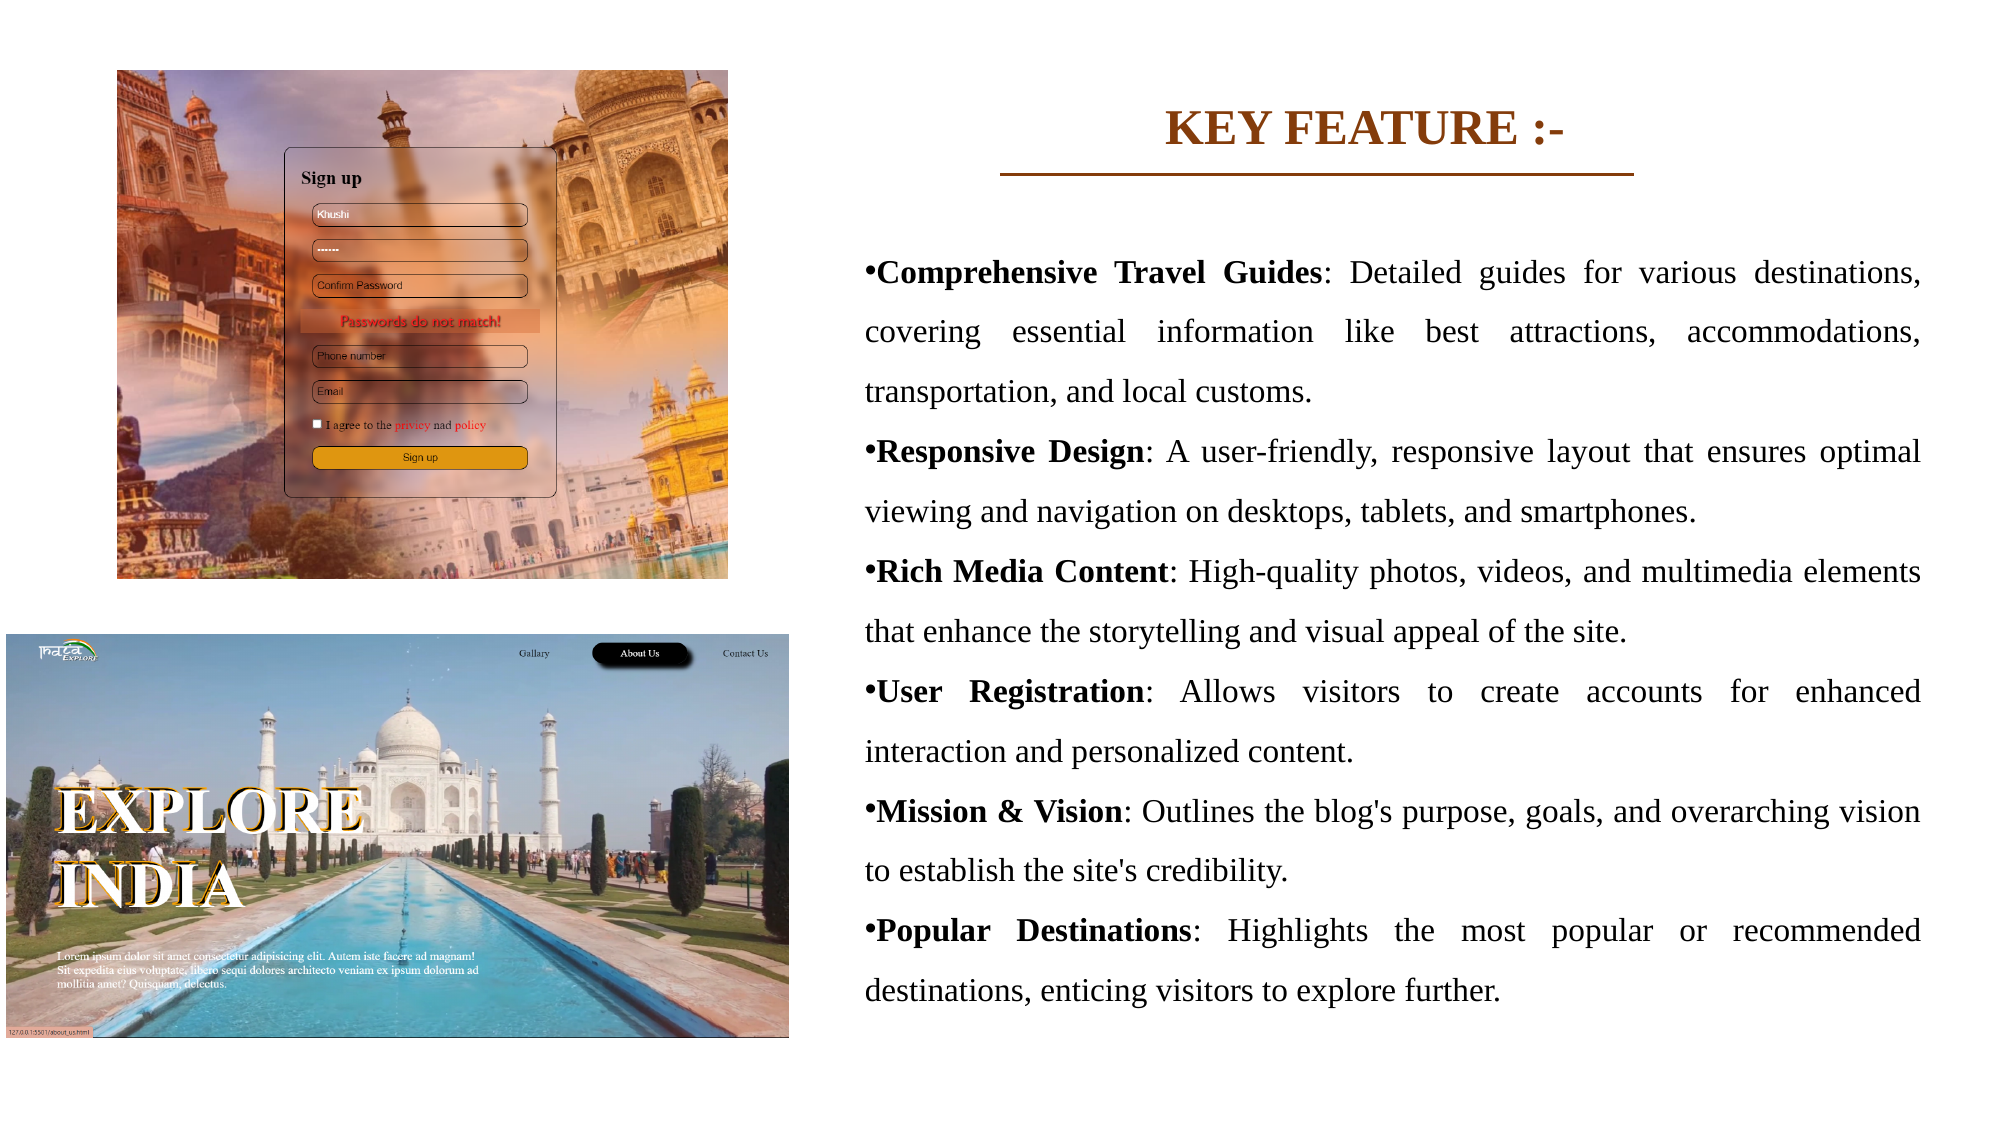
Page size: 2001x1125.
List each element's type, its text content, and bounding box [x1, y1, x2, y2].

text_box KEY FEATURE :- [1150, 87, 1802, 163]
picture [117, 70, 728, 579]
text_box Comprehensive Travel Guides: Detailed guides for various destinations, covering essential information like best attractions, accommodations, transportation, and local customs. Responsive Design: A user-friendly, responsive layout that ensures optimal viewing and navigation on desktops, tablets, and smartphones. Rich Media Content: High-quality photos, videos, and multimedia elements that enhance the storytelling and visual appeal of the site. User Registration: Allows visitors to create accounts for enhanced interaction and personalized content. Mission & Vision: Outlines the blog's purpose, goals, and overarching vision to establish the site's credibility. Popular Destinations: Highlights the most popular or recommended destinations, enticing visitors to explore further. [849, 222, 1938, 1125]
picture [6, 634, 789, 1038]
